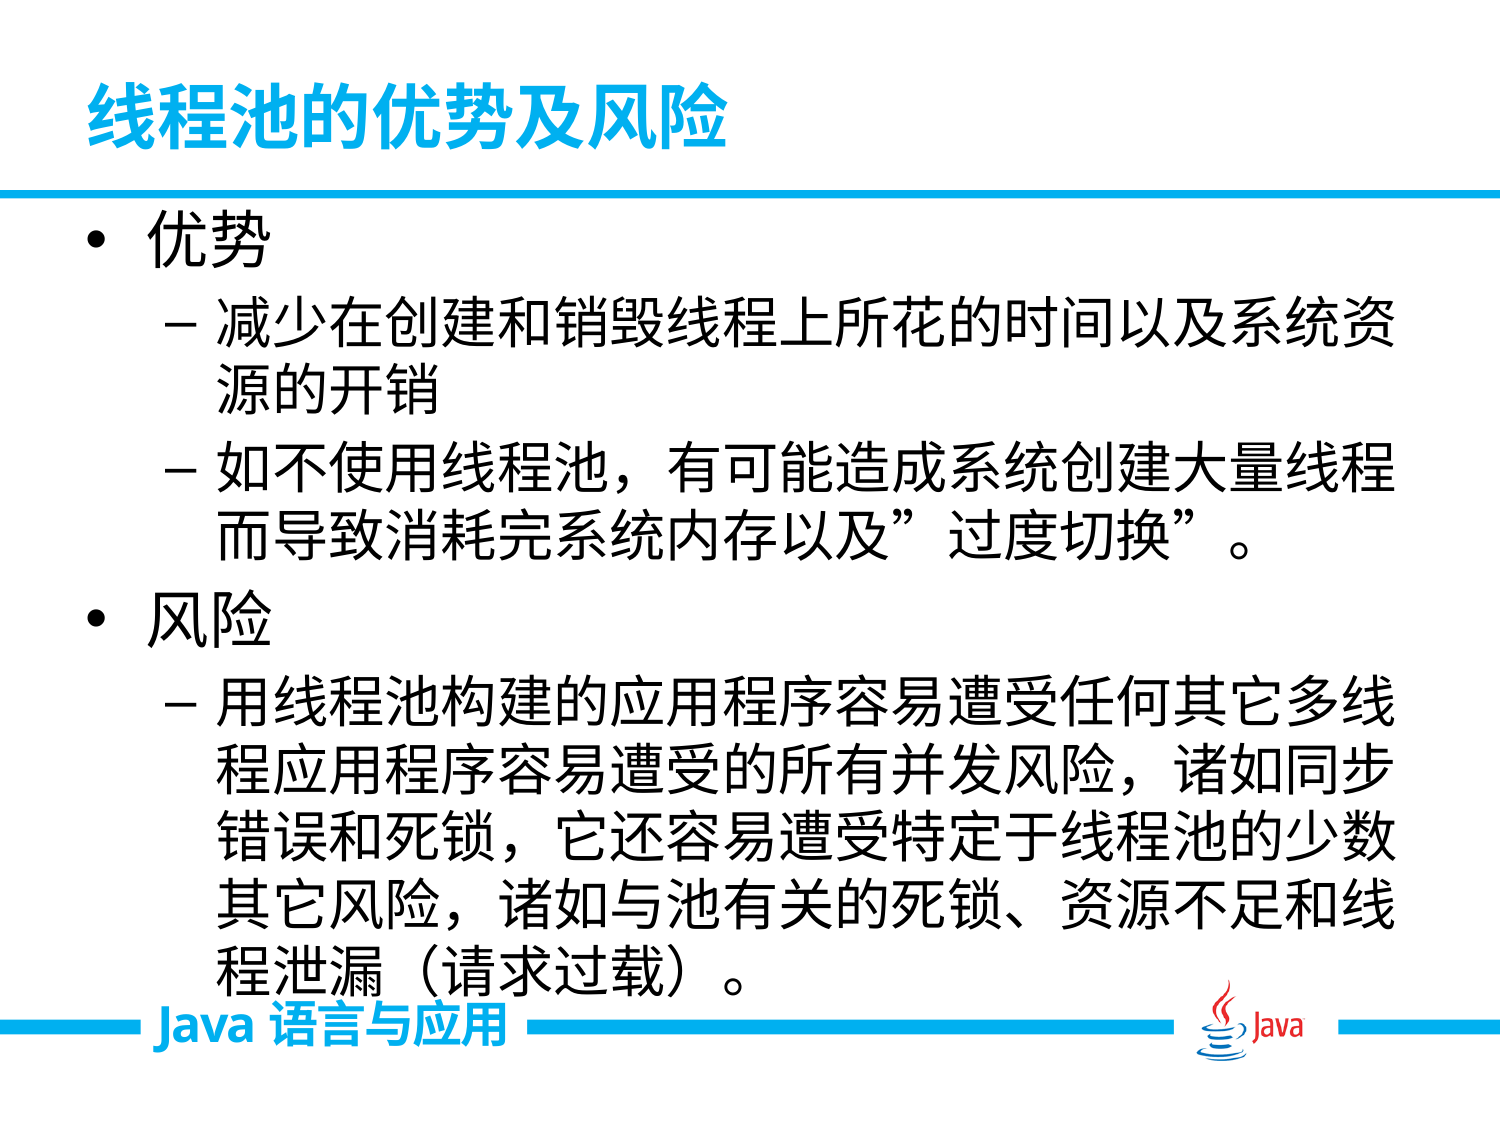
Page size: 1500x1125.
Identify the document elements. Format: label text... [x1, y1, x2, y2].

picture [1173, 971, 1326, 1064]
list 优势 减少在创建和销毁线程上所花的时间以及系统资源的开销 如不使用线程池，有可能造成系统创建大量线程而导致消耗完系统内存以及”过度切换”。 风险 用线程池构建的应用程序容易遭受任何其它多线程应用程序容易遭受的所有并发风险，诸如同步错误和死锁，它还容易遭受特定于线程池的少数其它风险，诸如与池有关的死锁、资源不足和线程泄漏（请求过载）。 [68, 191, 1419, 934]
title 线程池的优势及风险 [68, 70, 1419, 160]
